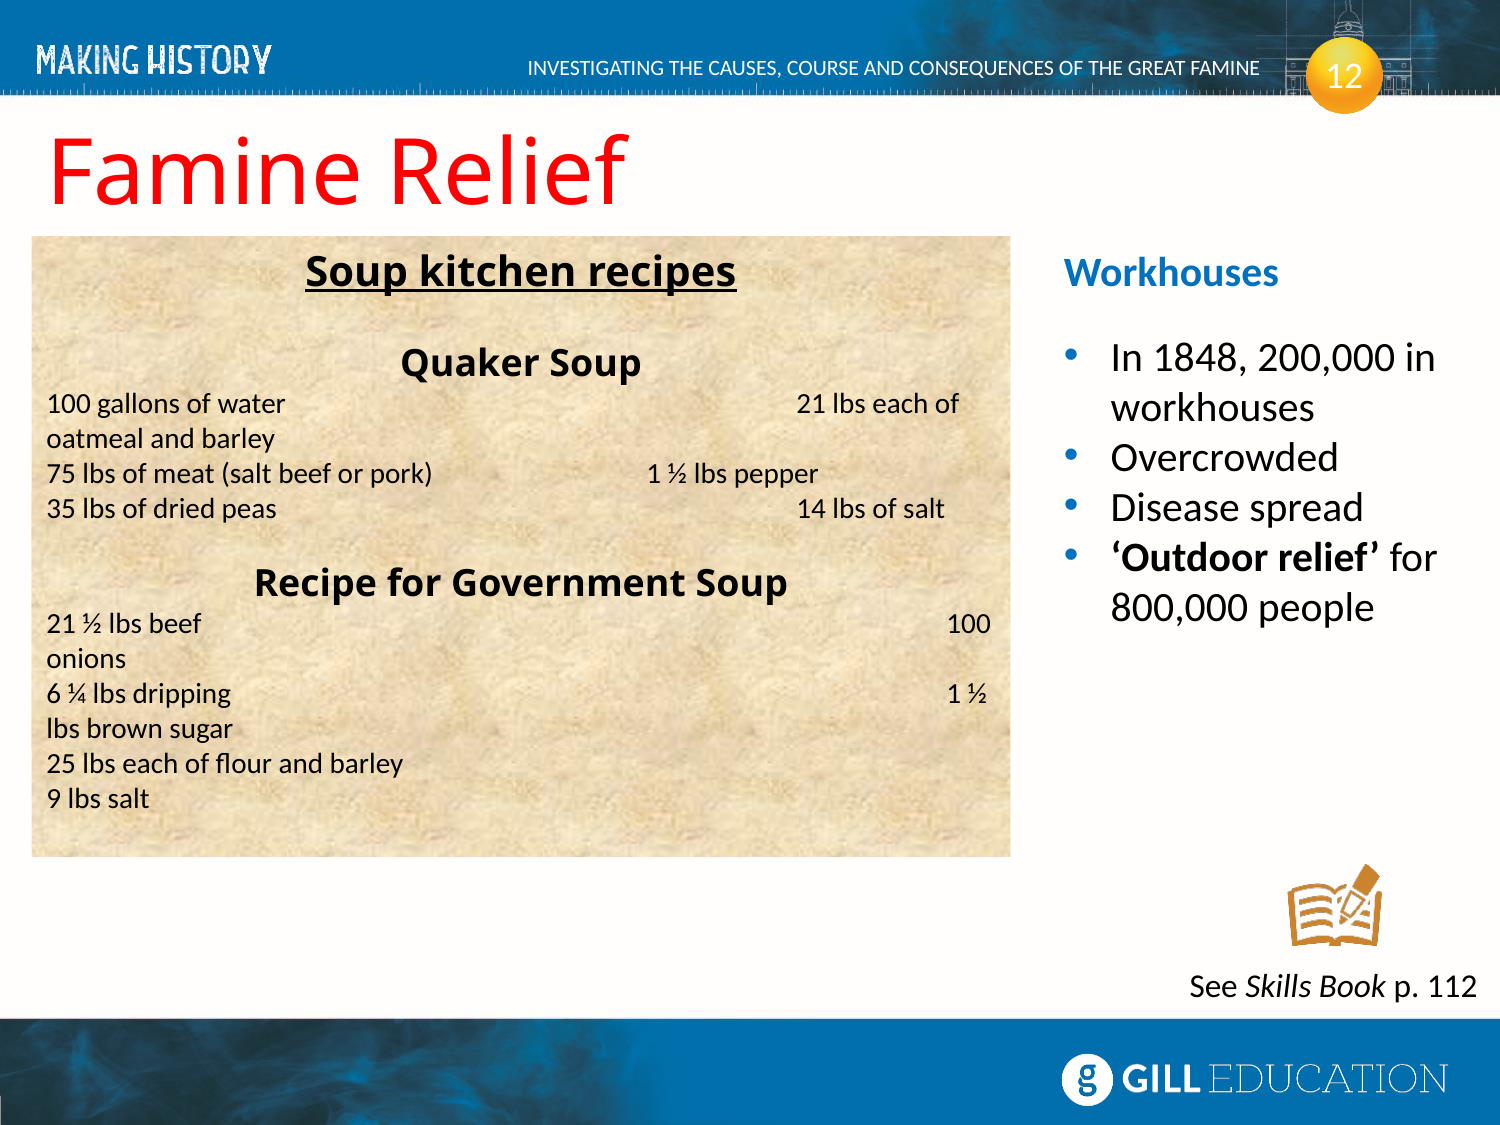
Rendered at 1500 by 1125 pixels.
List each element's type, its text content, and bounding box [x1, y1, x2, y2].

text_box See Skills Book p. 112 [1174, 956, 1495, 1012]
text_box Soup kitchen recipes Quaker Soup 100 gallons of water 21 lbs each of oatmeal and barley 75 lbs of meat (salt beef or pork) 1 ½ lbs pepper 35 lbs of dried peas 14 lbs of salt Recipe for Government Soup 21 ½ lbs beef 100 onions 6 ¼ lbs dripping 1 ½ lbs brown sugar 25 lbs each of flour and barley 9 lbs salt [31, 236, 1011, 857]
text_box Workhouses In 1848, 200,000 in workhouses Overcrowded Disease spread ‘Outdoor relief’ for 800,000 people [1048, 236, 1471, 637]
picture [924, 62, 932, 73]
text_box Famine Relief [31, 105, 704, 231]
picture [0, 0, 1500, 1125]
picture [879, 65, 884, 77]
picture [673, 1023, 1500, 1125]
